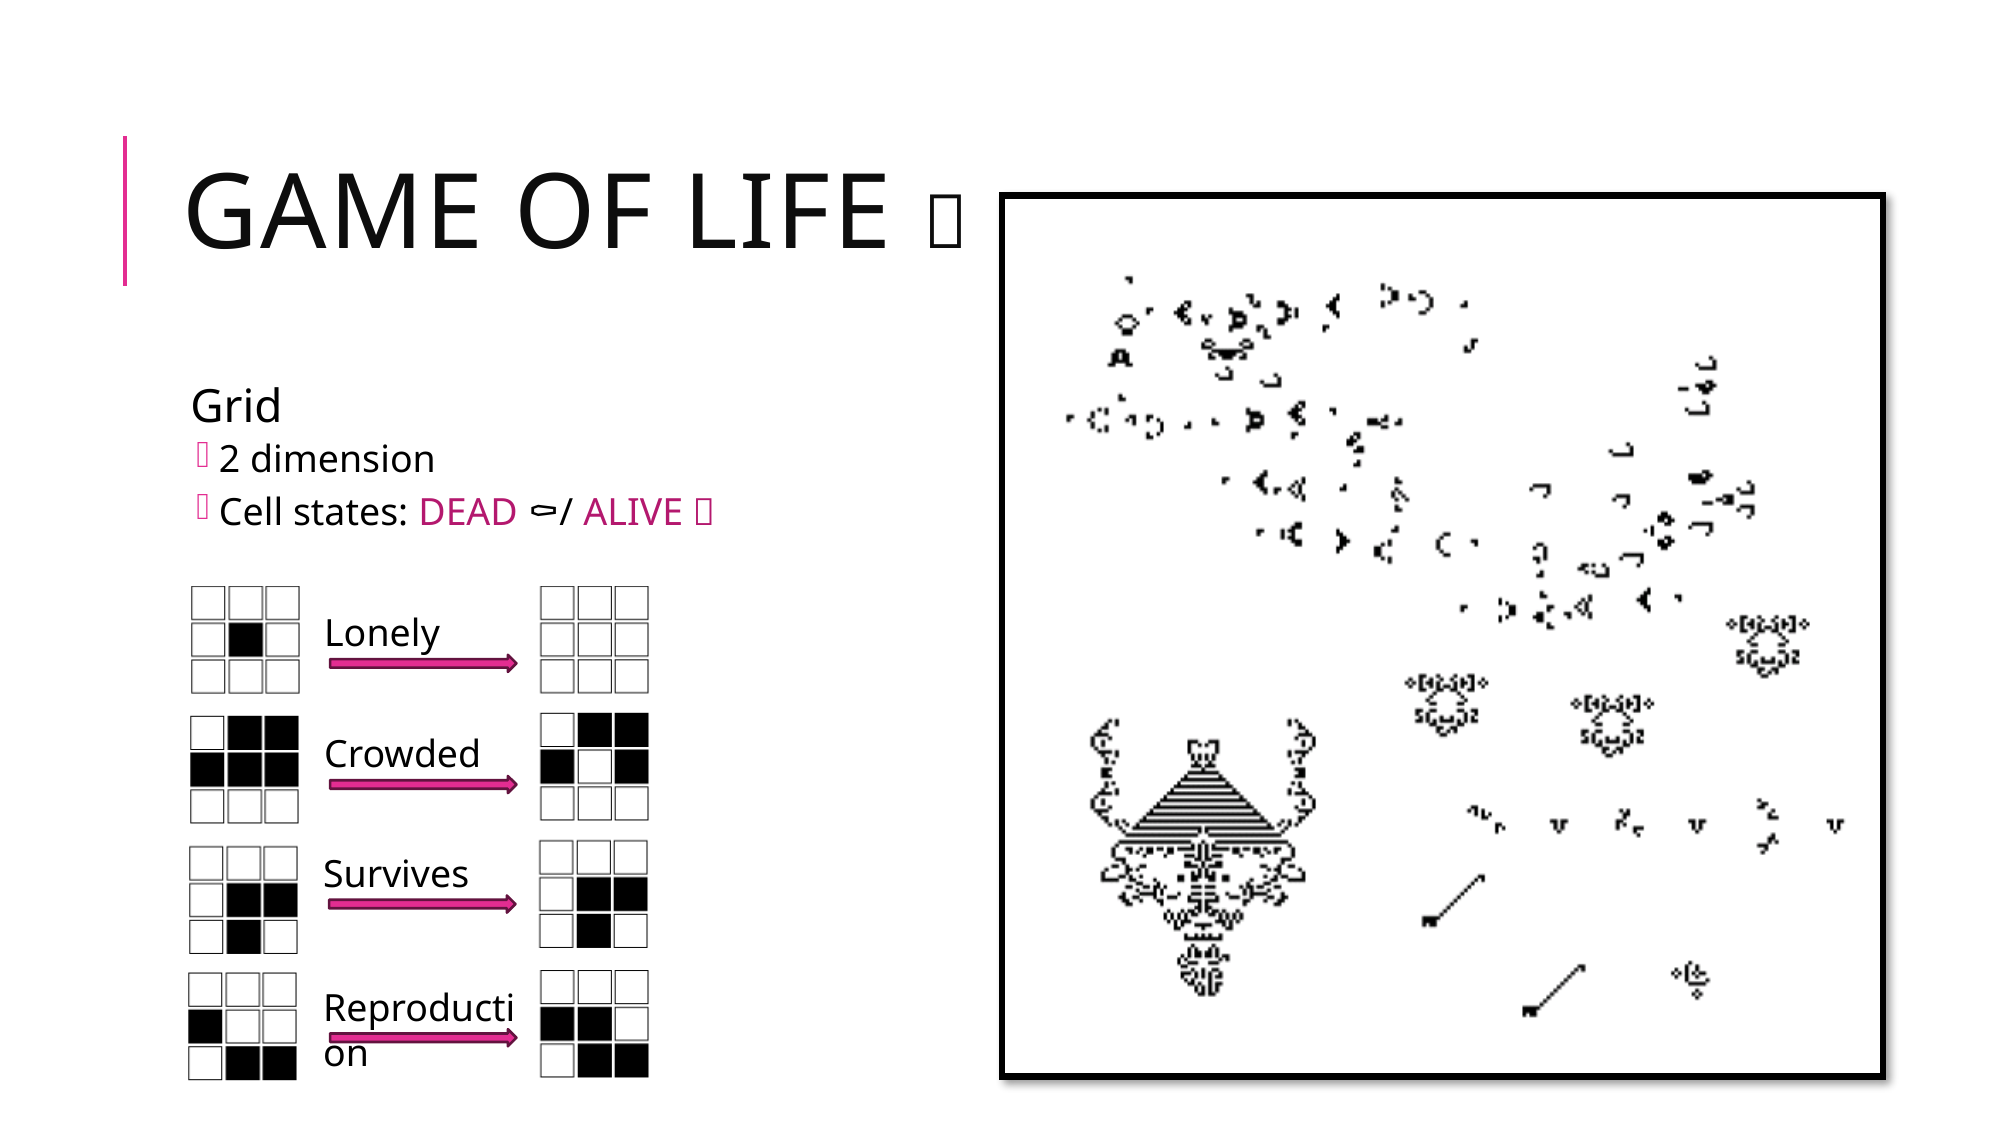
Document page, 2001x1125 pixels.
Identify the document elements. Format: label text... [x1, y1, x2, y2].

list Grid 2 dimension Cell states: DEAD ⚰️/ ALIVE 👶 [168, 375, 997, 1035]
text_box Lonely [316, 601, 525, 662]
picture [163, 705, 309, 833]
text_box Crowded [315, 723, 524, 783]
text_box [328, 783, 518, 795]
picture [531, 704, 661, 829]
picture [162, 836, 308, 1092]
text_box Survives [314, 842, 523, 903]
text_box [327, 903, 517, 914]
picture [164, 574, 310, 702]
text_box Reproduction [313, 976, 525, 1082]
picture [1005, 198, 1881, 1074]
picture [530, 830, 661, 1083]
picture [531, 574, 661, 703]
title Game of life 👀 [168, 96, 1763, 342]
text_box [328, 662, 518, 674]
